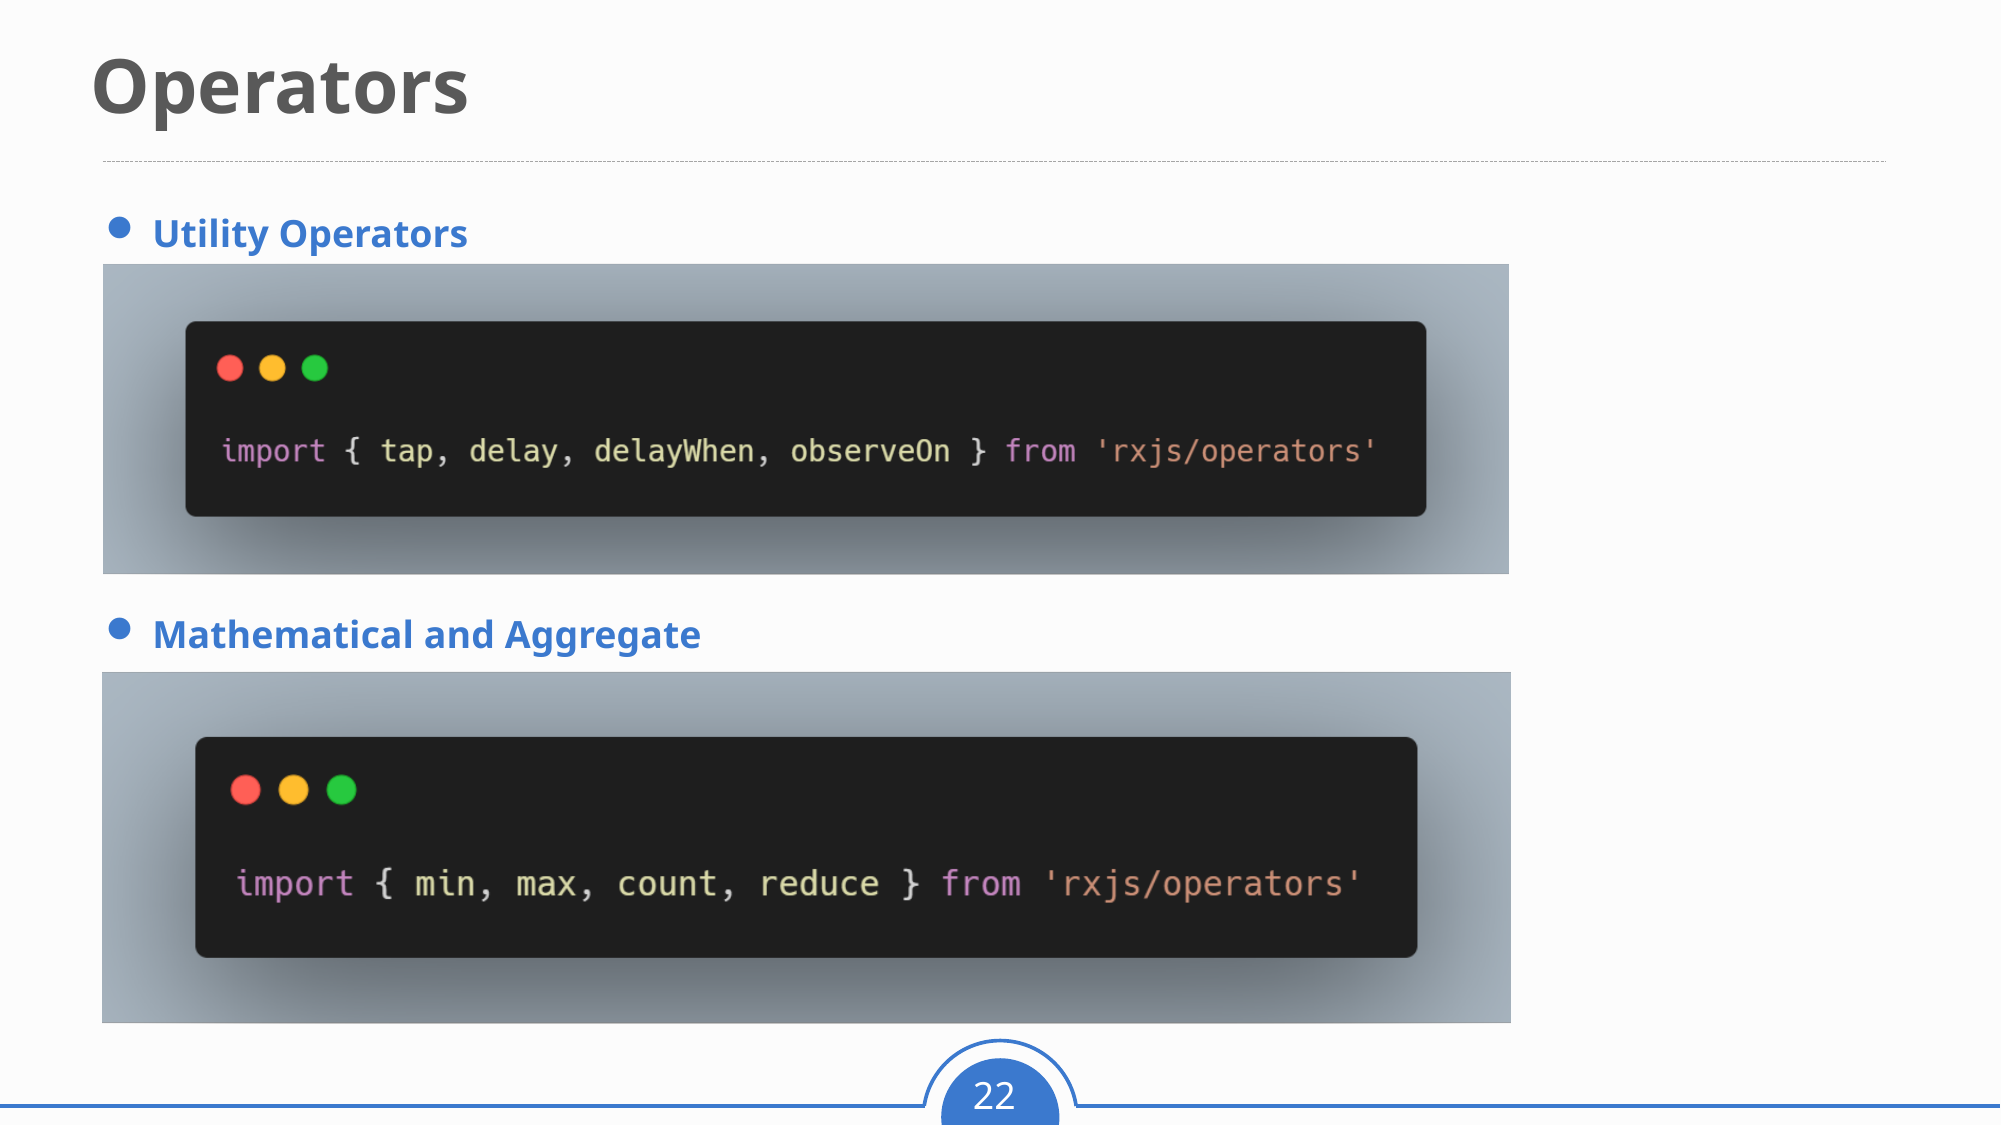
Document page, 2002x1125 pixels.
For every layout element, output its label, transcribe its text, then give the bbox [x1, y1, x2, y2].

text_box Operators [76, 30, 486, 136]
picture [102, 670, 1511, 1024]
text_box Mathematical and Aggregate Operator [90, 581, 836, 732]
text_box Utility Operators [90, 180, 836, 263]
picture [102, 263, 1509, 575]
